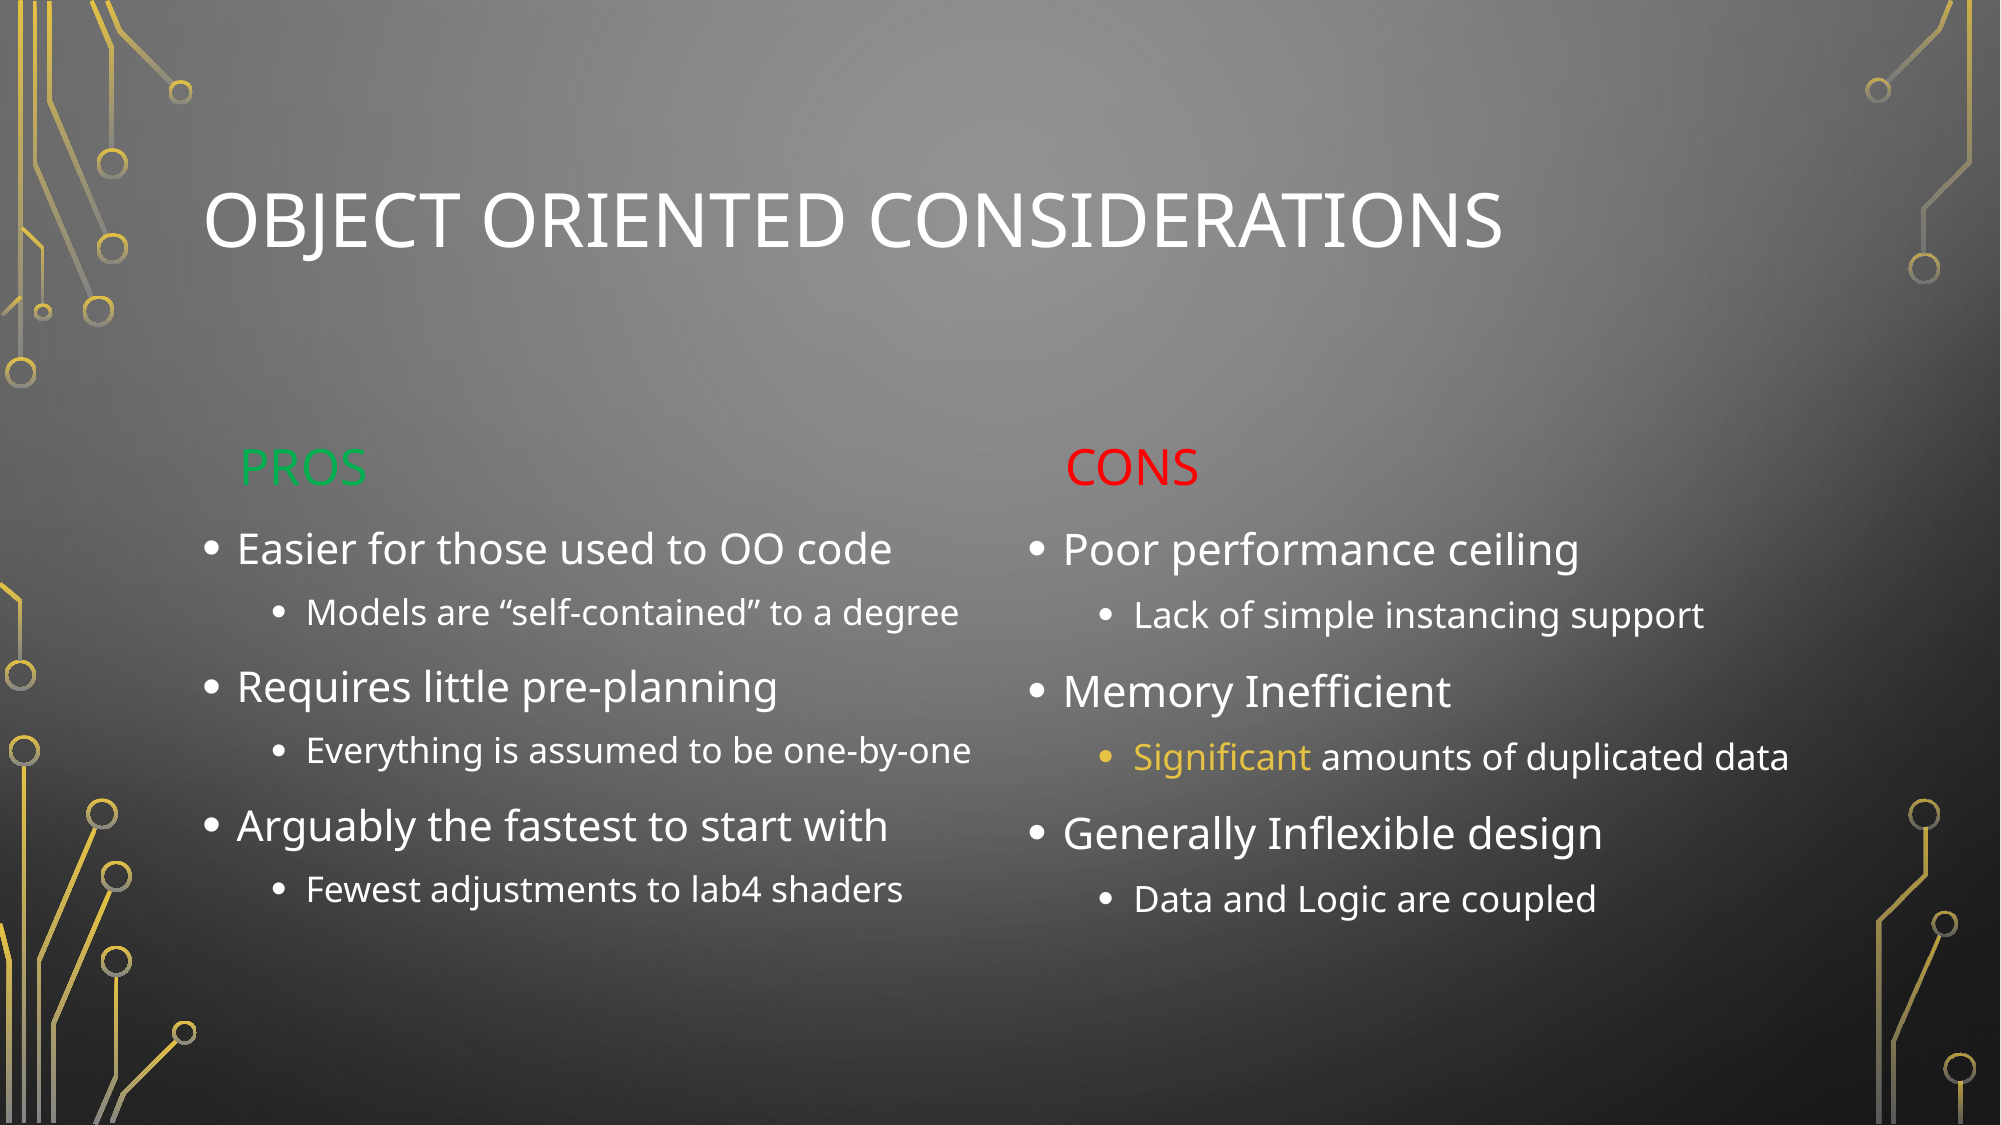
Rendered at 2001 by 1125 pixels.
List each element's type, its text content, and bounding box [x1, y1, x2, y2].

list Easier for those used to OO code Models are “self-contained” to a degree Requires little pre-planning Everything is assumed to be one-by-one Arguably the fastest to start with Fewest adjustments to lab4 shaders [187, 504, 988, 950]
list pros [224, 369, 988, 504]
list Poor performance ceiling Lack of simple instancing support Memory Inefficient Significant amounts of duplicated data Generally Inflexible design Data and Logic are coupled [1012, 504, 1813, 950]
title Object oriented considerations [187, 101, 1813, 344]
list cons [1050, 369, 1813, 504]
